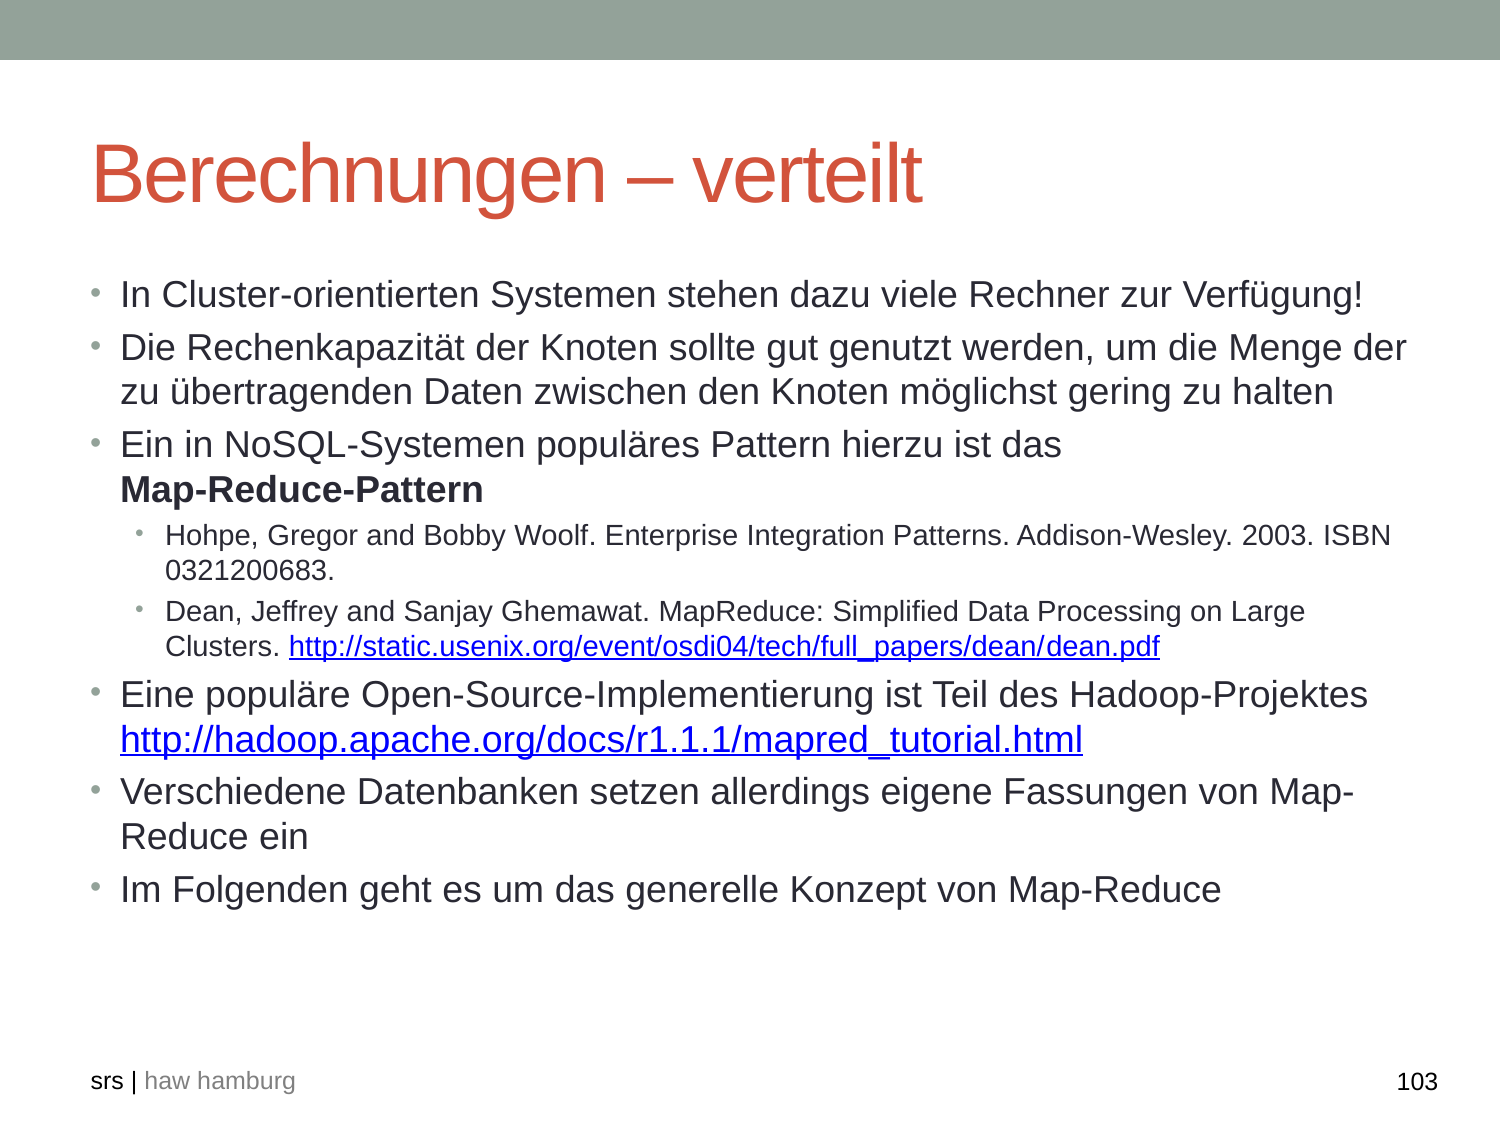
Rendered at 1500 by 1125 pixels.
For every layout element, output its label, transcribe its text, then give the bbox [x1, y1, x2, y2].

title Berechnungen – verteilt [75, 87, 1425, 250]
list In Cluster-orientierten Systemen stehen dazu viele Rechner zur Verfügung! Die Rechenkapazität der Knoten sollte gut genutzt werden, um die Menge der zu übertragenden Daten zwischen den Knoten möglichst gering zu halten Ein in NoSQL-Systemen populäres Pattern hierzu ist das Map-Reduce-Pattern Hohpe, Gregor and Bobby Woolf. Enterprise Integration Patterns. Addison-Wesley. 2003. ISBN 0321200683. Dean, Jeffrey and Sanjay Ghemawat. MapReduce: Simplified Data Processing on Large Clusters. http://static.usenix.org/event/osdi04/tech/full_papers/dean/dean.pdf Eine populäre Open-Source-Implementierung ist Teil des Hadoop-Projektes http://hadoop.apache.org/docs/r1.1.1/mapred_tutorial.html Verschiedene Datenbanken setzen allerdings eigene Fassungen von Map-Reduce ein Im Folgenden geht es um das generelle Konzept von Map-Reduce [75, 262, 1425, 1063]
